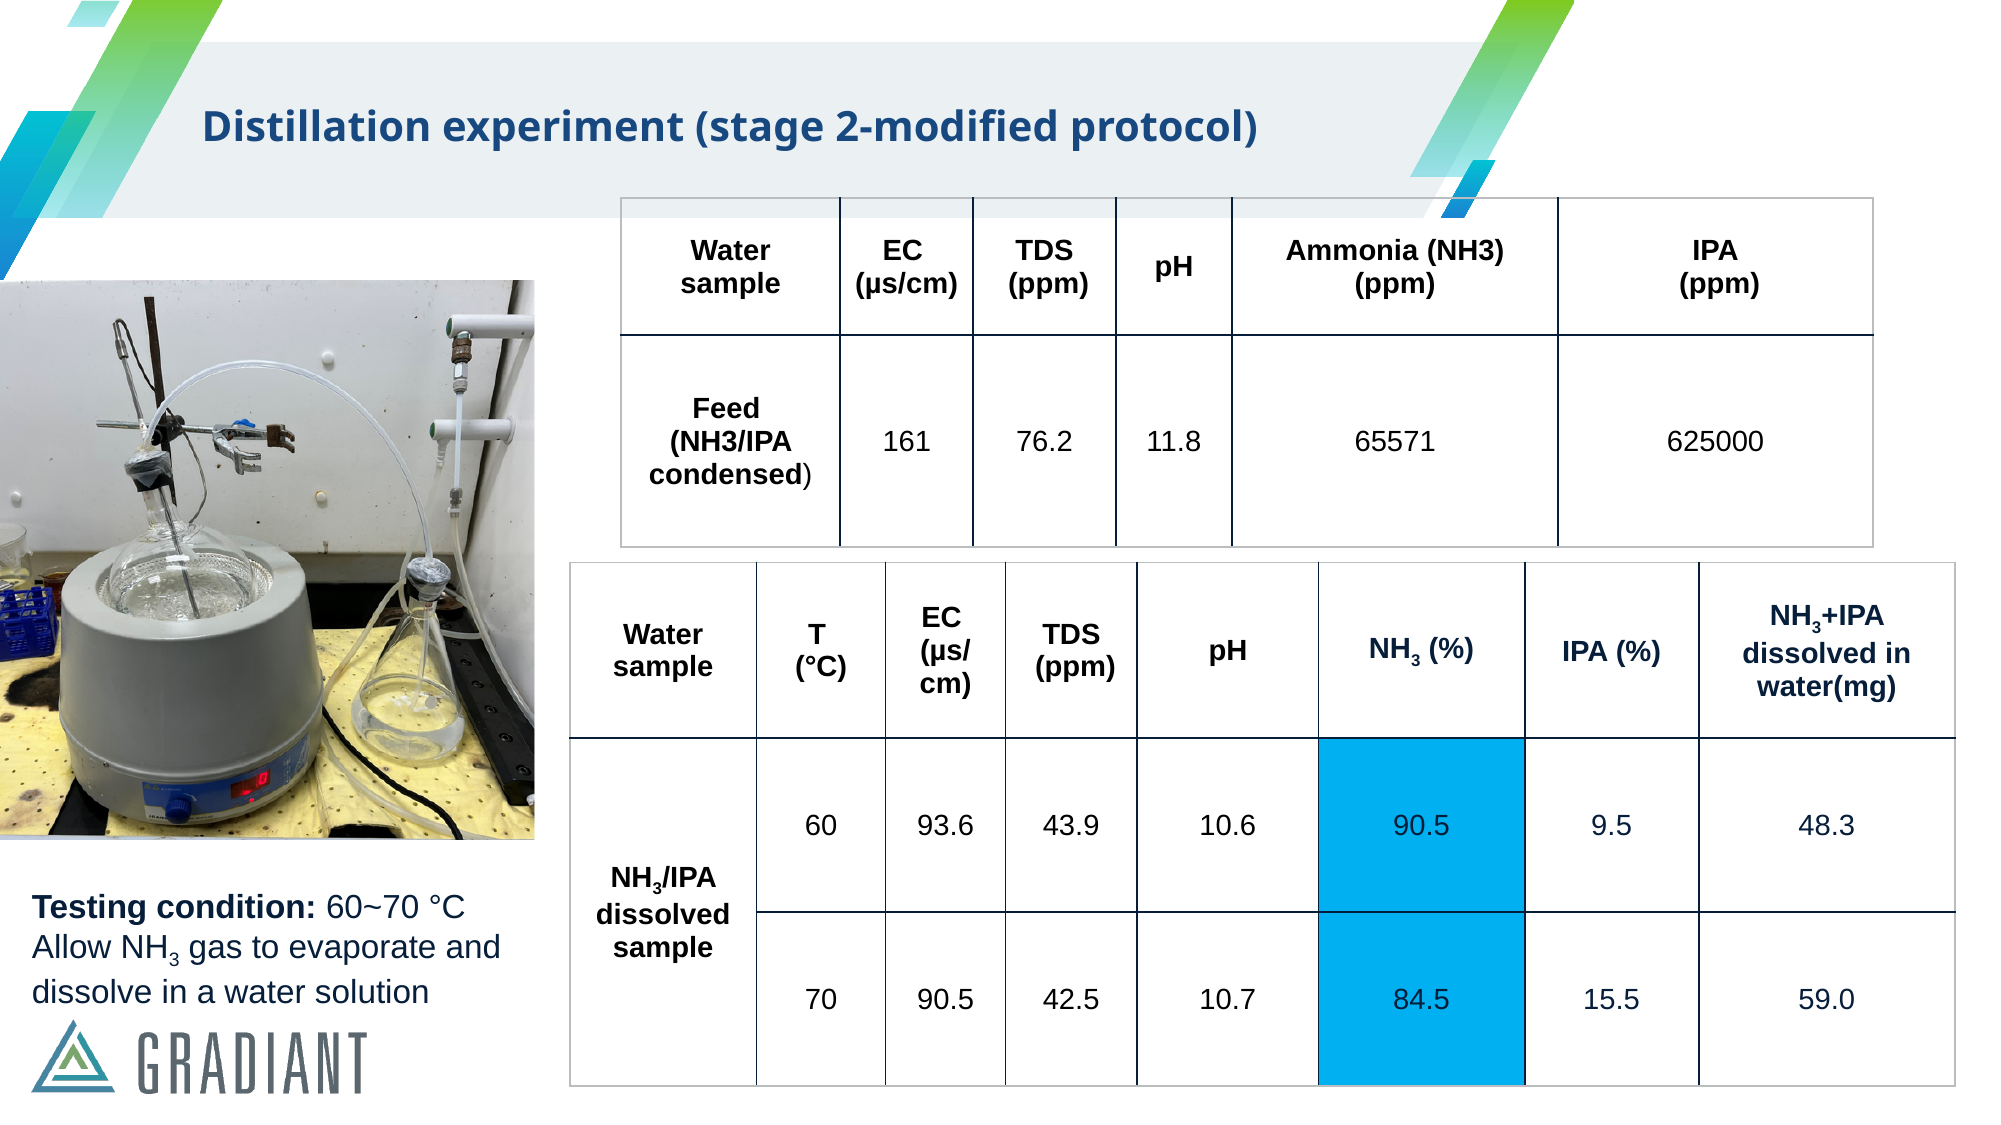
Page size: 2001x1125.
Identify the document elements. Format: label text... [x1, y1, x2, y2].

table_header T (°C) [757, 563, 885, 737]
table_cell 70 [757, 913, 885, 1085]
table_cell 90.5 [886, 913, 1005, 1085]
table_cell 76.2 [974, 336, 1115, 546]
table_header IPA (ppm) [1559, 199, 1872, 334]
table_header IPA (%) [1526, 563, 1698, 737]
table_cell 161 [841, 336, 972, 546]
table_cell 42.5 [1006, 913, 1136, 1085]
table_cell 10.7 [1138, 913, 1318, 1085]
table_header TDS (ppm) [974, 199, 1115, 334]
table_cell 84.5 [1319, 913, 1524, 1085]
table_cell 15.5 [1526, 913, 1698, 1085]
table_header TDS (ppm) [1006, 563, 1136, 737]
table_cell 59.0 [1700, 913, 1954, 1085]
table_cell Feed (NH3/IPA condensed) [622, 336, 839, 546]
table_cell 43.9 [1006, 739, 1136, 911]
table_header pH [1117, 199, 1231, 334]
table_header Water sample [622, 199, 839, 334]
table_cell NH3/IPA dissolved sample [571, 739, 756, 1085]
table_header EC (µs/cm) [886, 563, 1005, 737]
text_box Testing condition: 60~70 °C Allow NH3 gas to evaporate and dissolve in a water solution [17, 877, 535, 1058]
table_header pH [1138, 563, 1318, 737]
title Distillation experiment (stage 2-modified protocol) [201, 39, 1520, 218]
table_header EC (µs/cm) [841, 199, 972, 334]
table_cell 9.5 [1526, 739, 1698, 911]
table_cell 625000 [1559, 336, 1872, 546]
table_header Water sample [571, 563, 756, 737]
table_header NH3+IPA dissolved in water(mg) [1700, 563, 1954, 737]
picture [0, 920, 475, 1125]
table_header Ammonia (NH3) (ppm) [1233, 199, 1557, 334]
table_cell 11.8 [1117, 336, 1231, 546]
table_cell 65571 [1233, 336, 1557, 546]
picture [0, 280, 535, 841]
table_cell 60 [757, 739, 885, 911]
table_cell 90.5 [1319, 739, 1524, 911]
table_cell 93.6 [886, 739, 1005, 911]
table_cell 10.6 [1138, 739, 1318, 911]
table_cell 48.3 [1700, 739, 1954, 911]
table_header NH3 (%) [1319, 563, 1524, 737]
